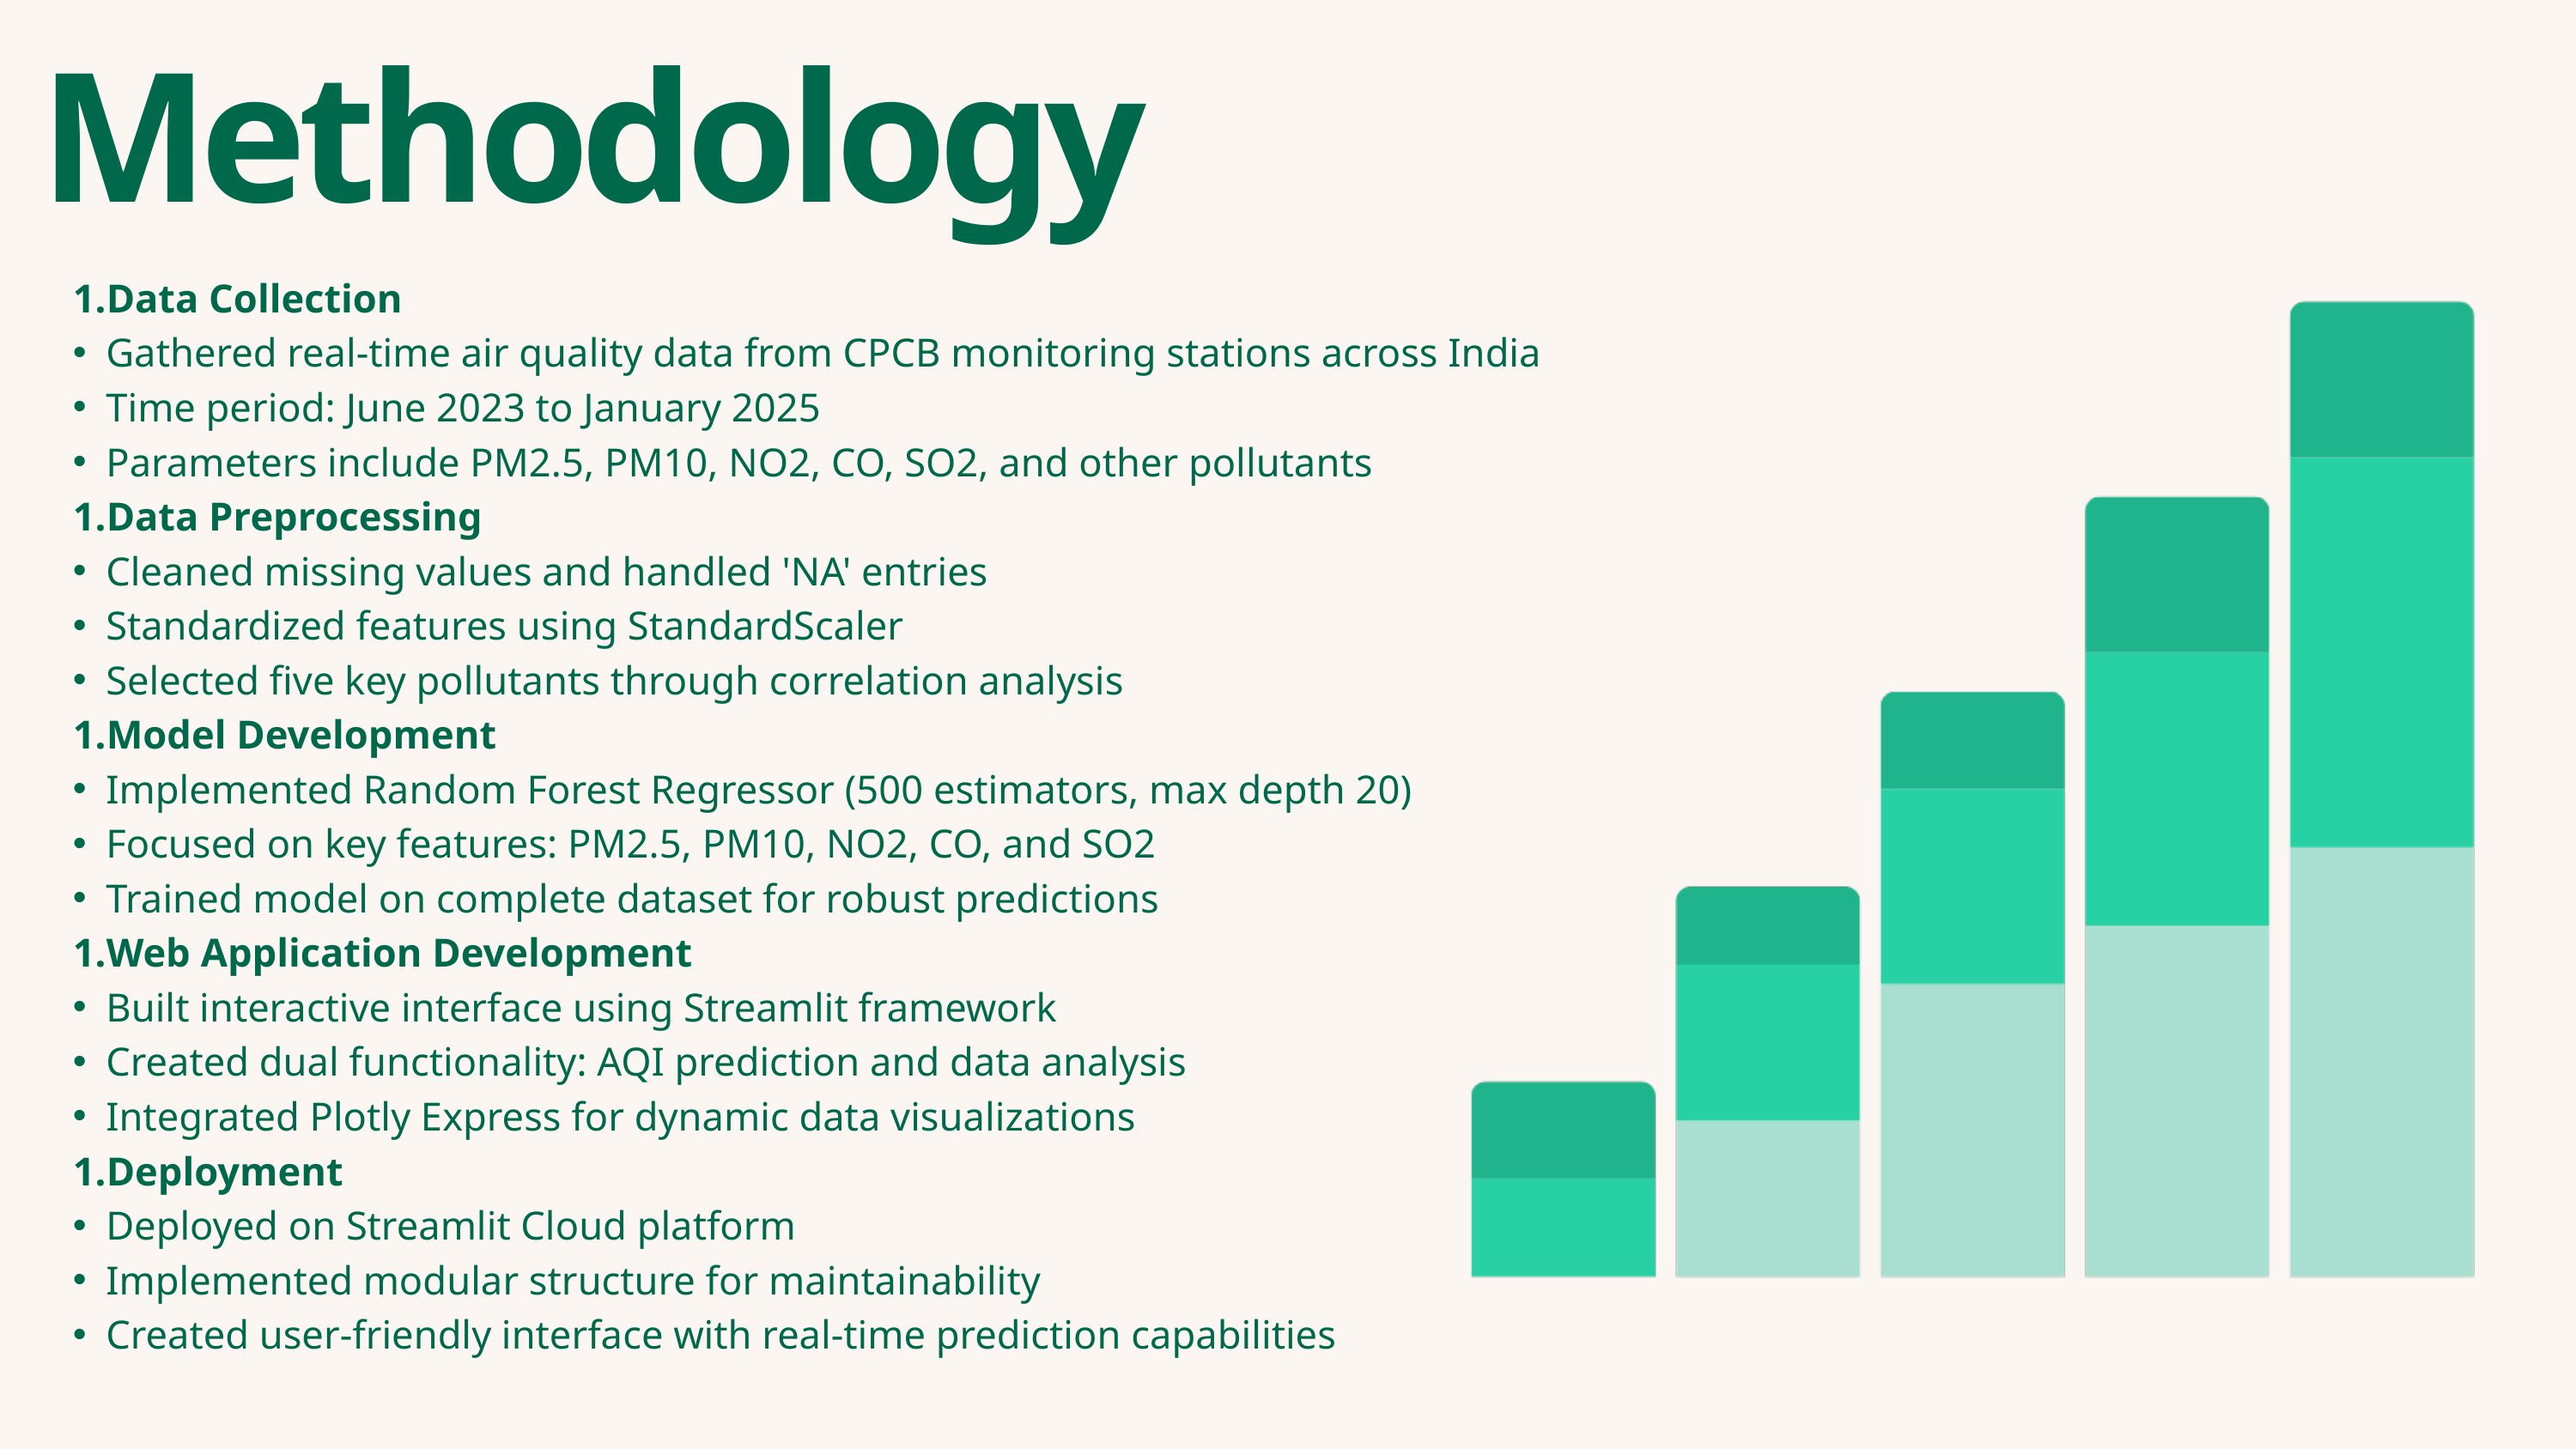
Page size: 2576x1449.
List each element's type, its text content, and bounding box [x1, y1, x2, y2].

picture [1371, 201, 2575, 1377]
text_box Data Collection Gathered real-time air quality data from CPCB monitoring stations across India Time period: June 2023 to January 2025 Parameters include PM2.5, PM10, NO2, CO, SO2, and other pollutants Data Preprocessing Cleaned missing values and handled 'NA' entries Standardized features using StandardScaler Selected five key pollutants through correlation analysis Model Development Implemented Random Forest Regressor (500 estimators, max depth 20) Focused on key features: PM2.5, PM10, NO2, CO, and SO2 Trained model on complete dataset for robust predictions Web Application Development Built interactive interface using Streamlit framework Created dual functionality: AQI prediction and data analysis Integrated Plotly Express for dynamic data visualizations Deployment Deployed on Streamlit Cloud platform Implemented modular structure for maintainability Created user-friendly interface with real-time prediction capabilities [39, 265, 2440, 1412]
text_box Methodology [39, 76, 1157, 239]
